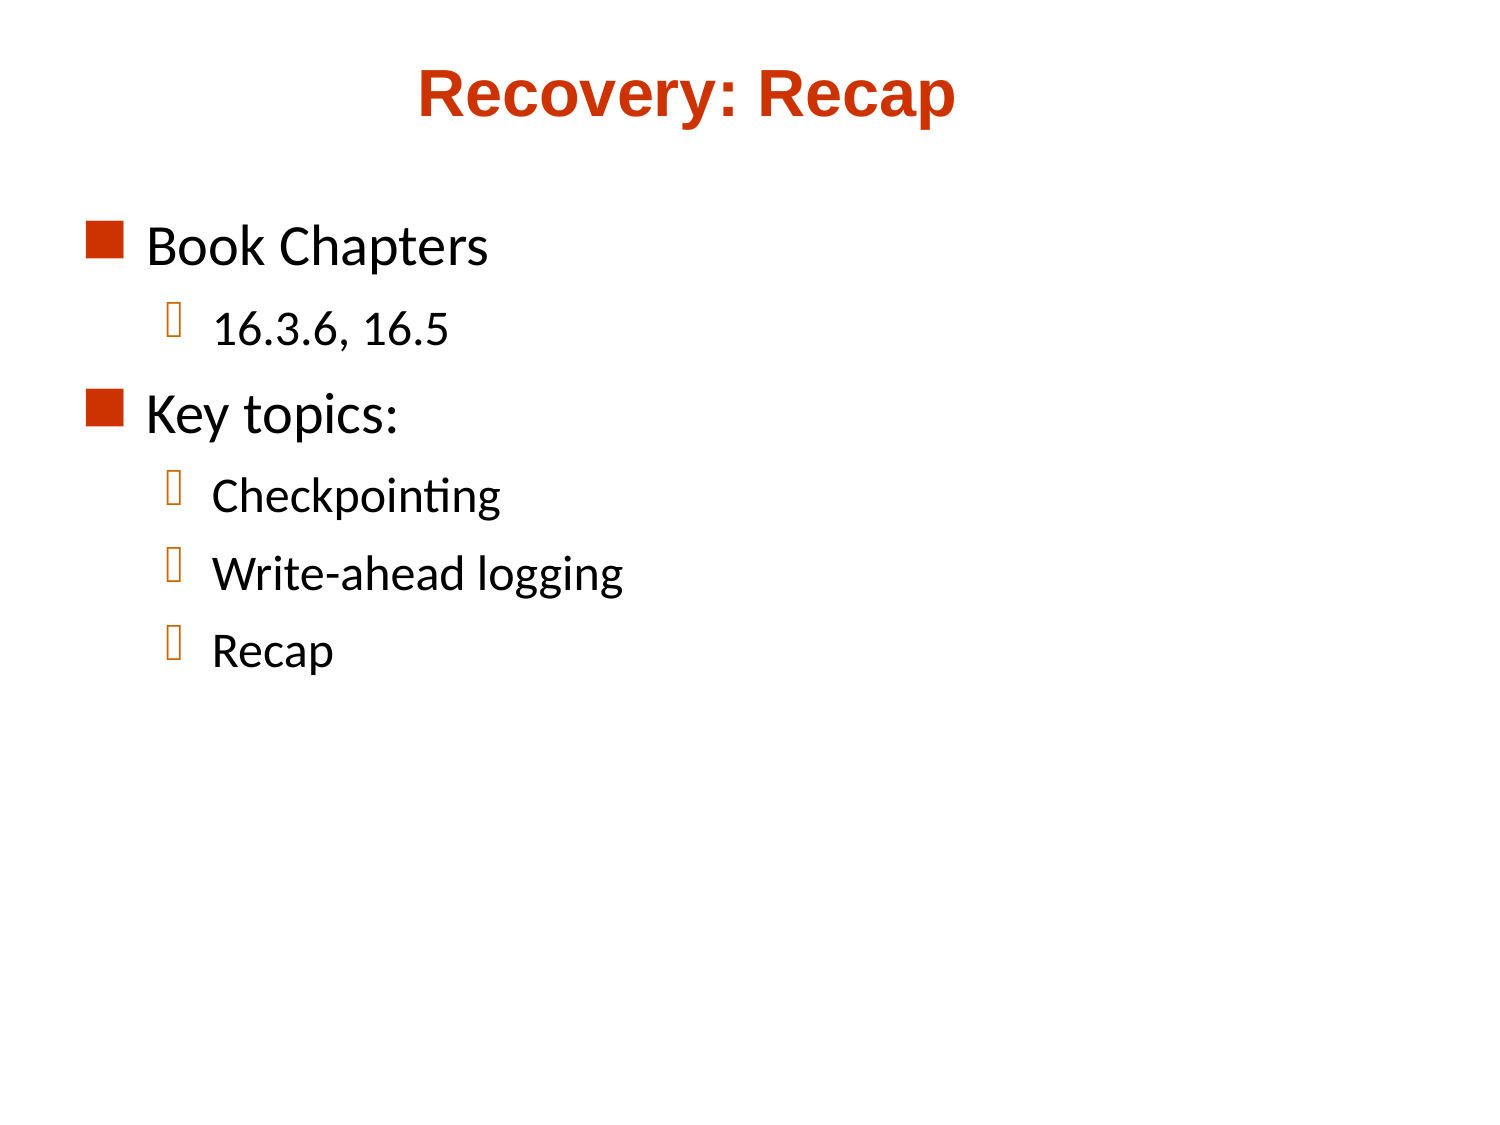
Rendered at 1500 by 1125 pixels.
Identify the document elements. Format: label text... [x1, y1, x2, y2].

list Book Chapters 16.3.6, 16.5 Key topics: Checkpointing Write-ahead logging Recap [74, 199, 1426, 1038]
title Recovery: Recap [24, 19, 1351, 138]
